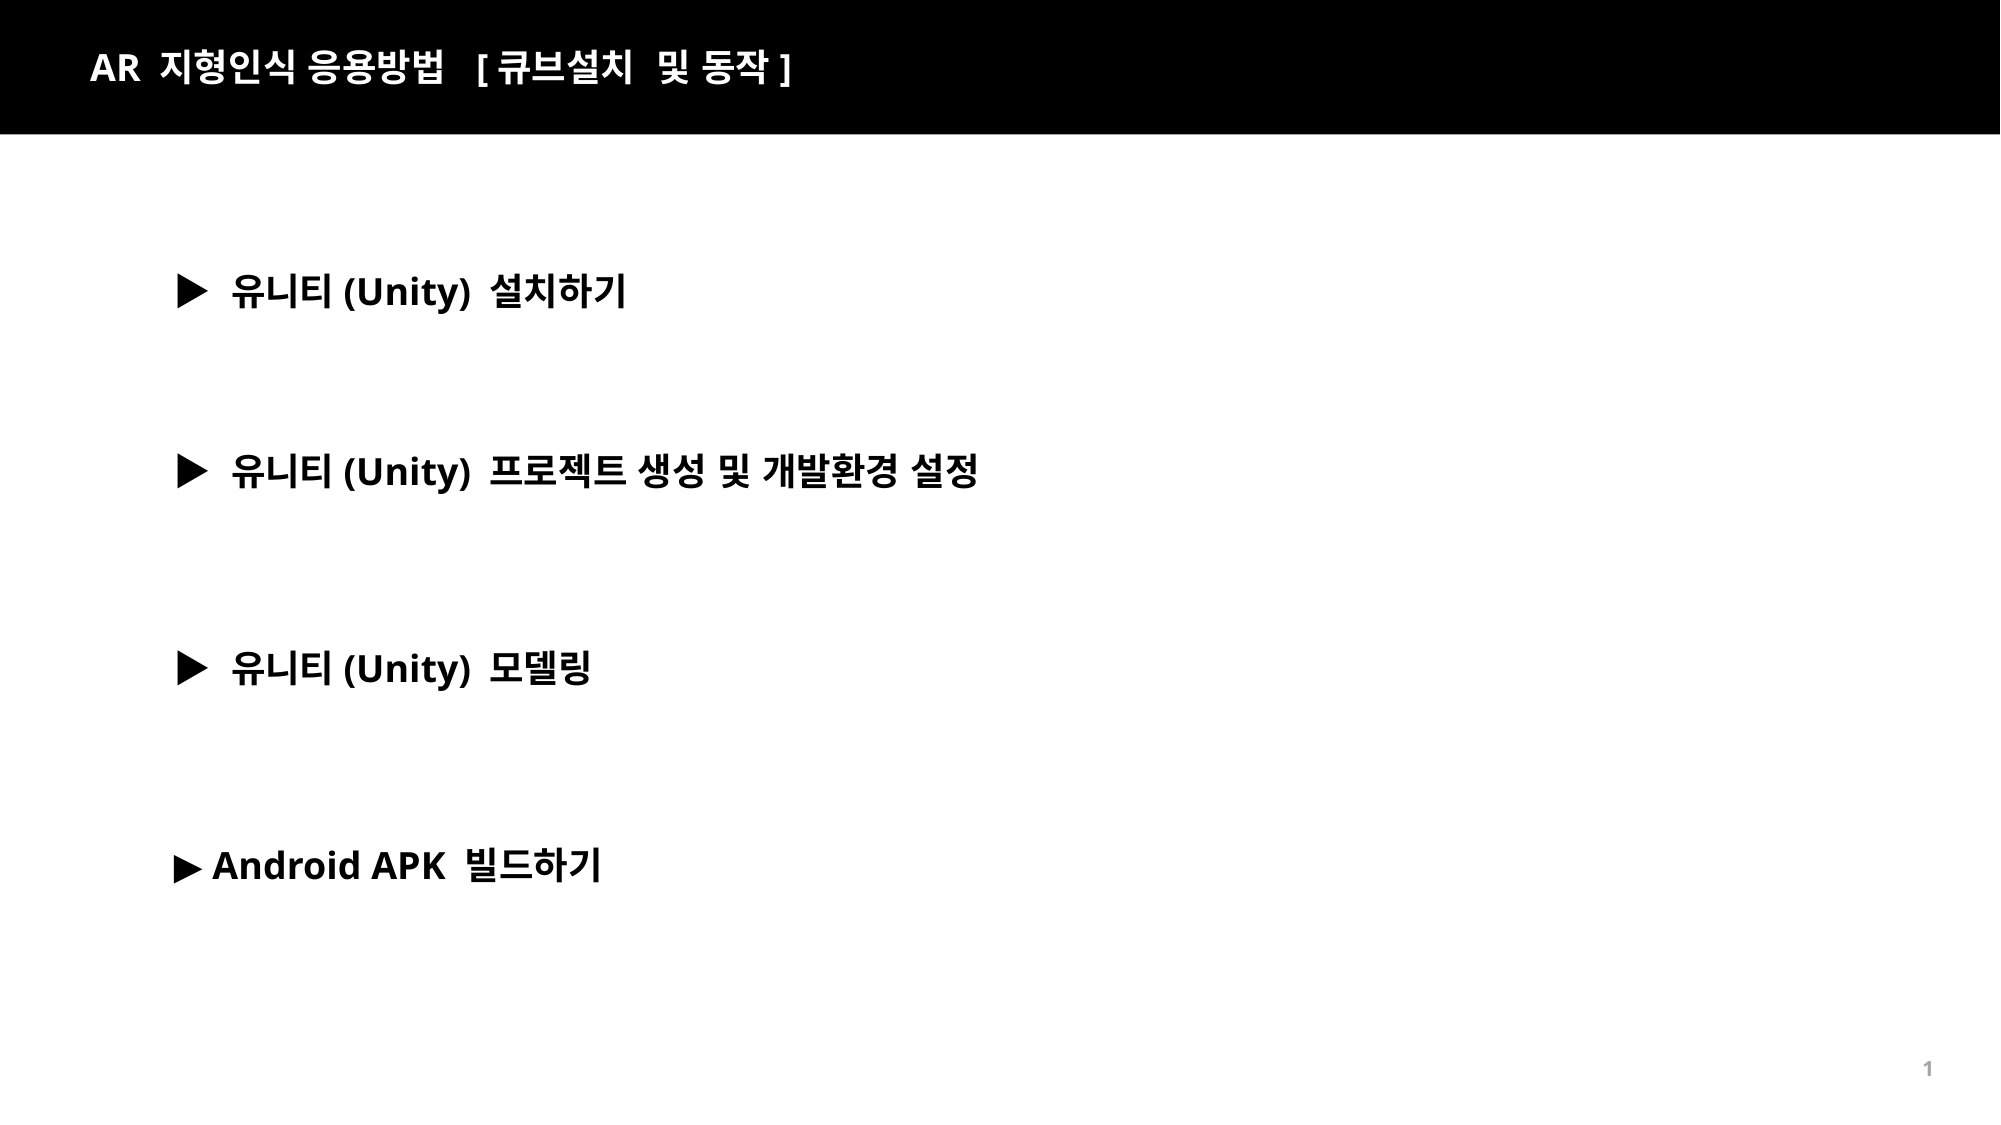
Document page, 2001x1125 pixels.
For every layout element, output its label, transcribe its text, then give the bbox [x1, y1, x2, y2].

text_box [0, 0, 2000, 135]
text_box ▶ 유니티(Unity) 설치하기 [159, 260, 650, 320]
text_box AR 지형인식 응용방법 [큐브설치 및 동작] [75, 36, 876, 97]
text_box ▶ 유니티(Unity) 프로젝트 생성 및 개발환경 설정 [159, 440, 1032, 501]
text_box 1 [1907, 1048, 1950, 1089]
text_box ▶ Android APK 빌드하기 [159, 834, 636, 895]
text_box ▶ 유니티(Unity) 모델링 [159, 637, 610, 698]
